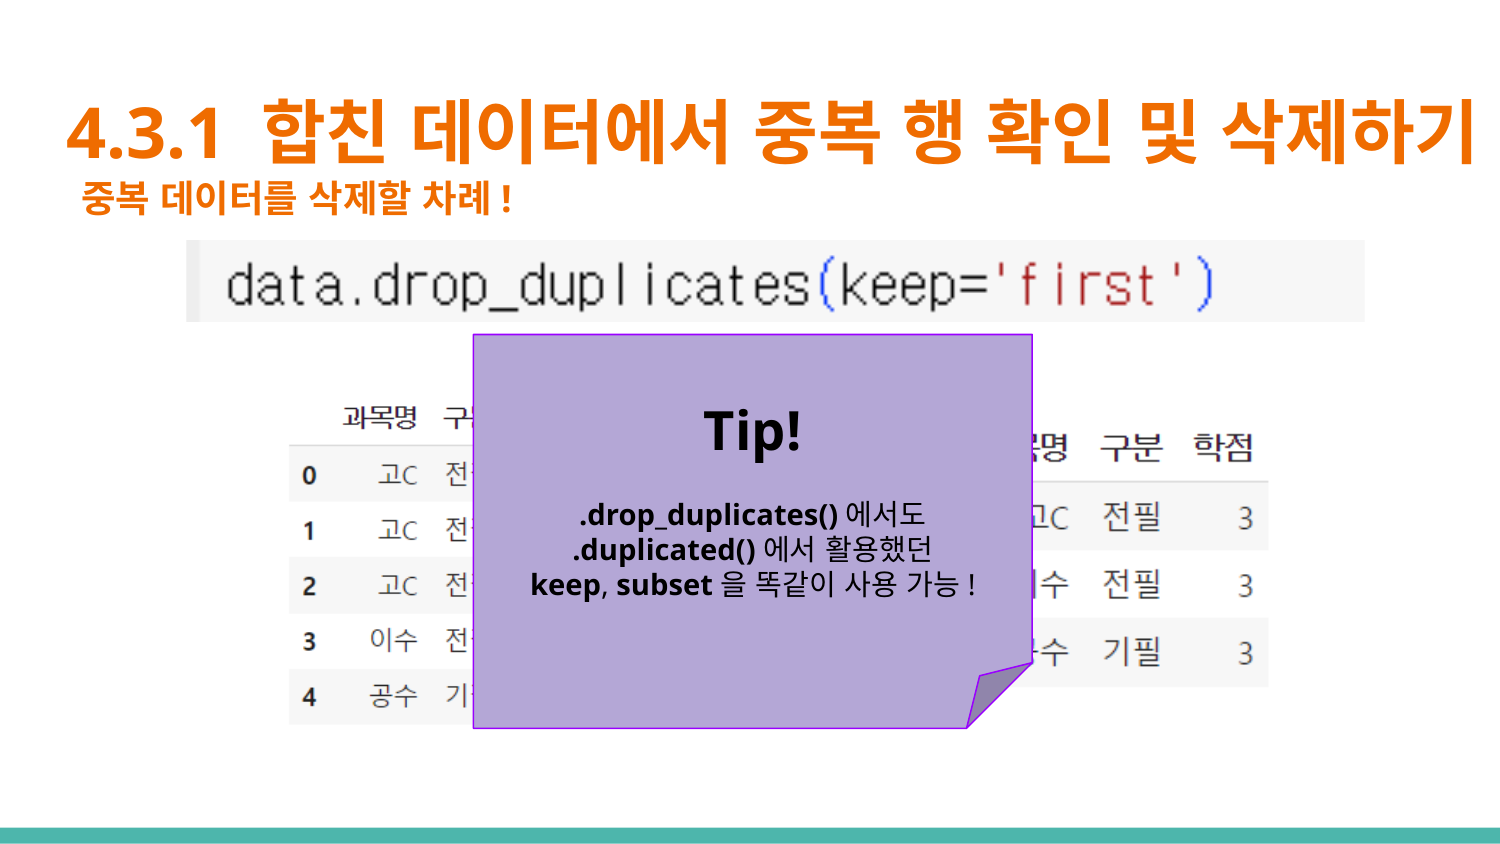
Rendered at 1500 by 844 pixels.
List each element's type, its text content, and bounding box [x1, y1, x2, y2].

text_box Tip! .drop_duplicates()에서도 .duplicated()에서 활용했던 keep, subset을 똑같이 사용 가능! [473, 334, 1033, 729]
picture [186, 240, 1365, 322]
text_box 중복 데이터를 삭제할 차례! [65, 160, 650, 241]
picture [278, 381, 580, 729]
title 4.3.1 합친 데이터에서 중복 행 확인 및 삭제하기 [51, 72, 1500, 189]
picture [903, 407, 1284, 703]
